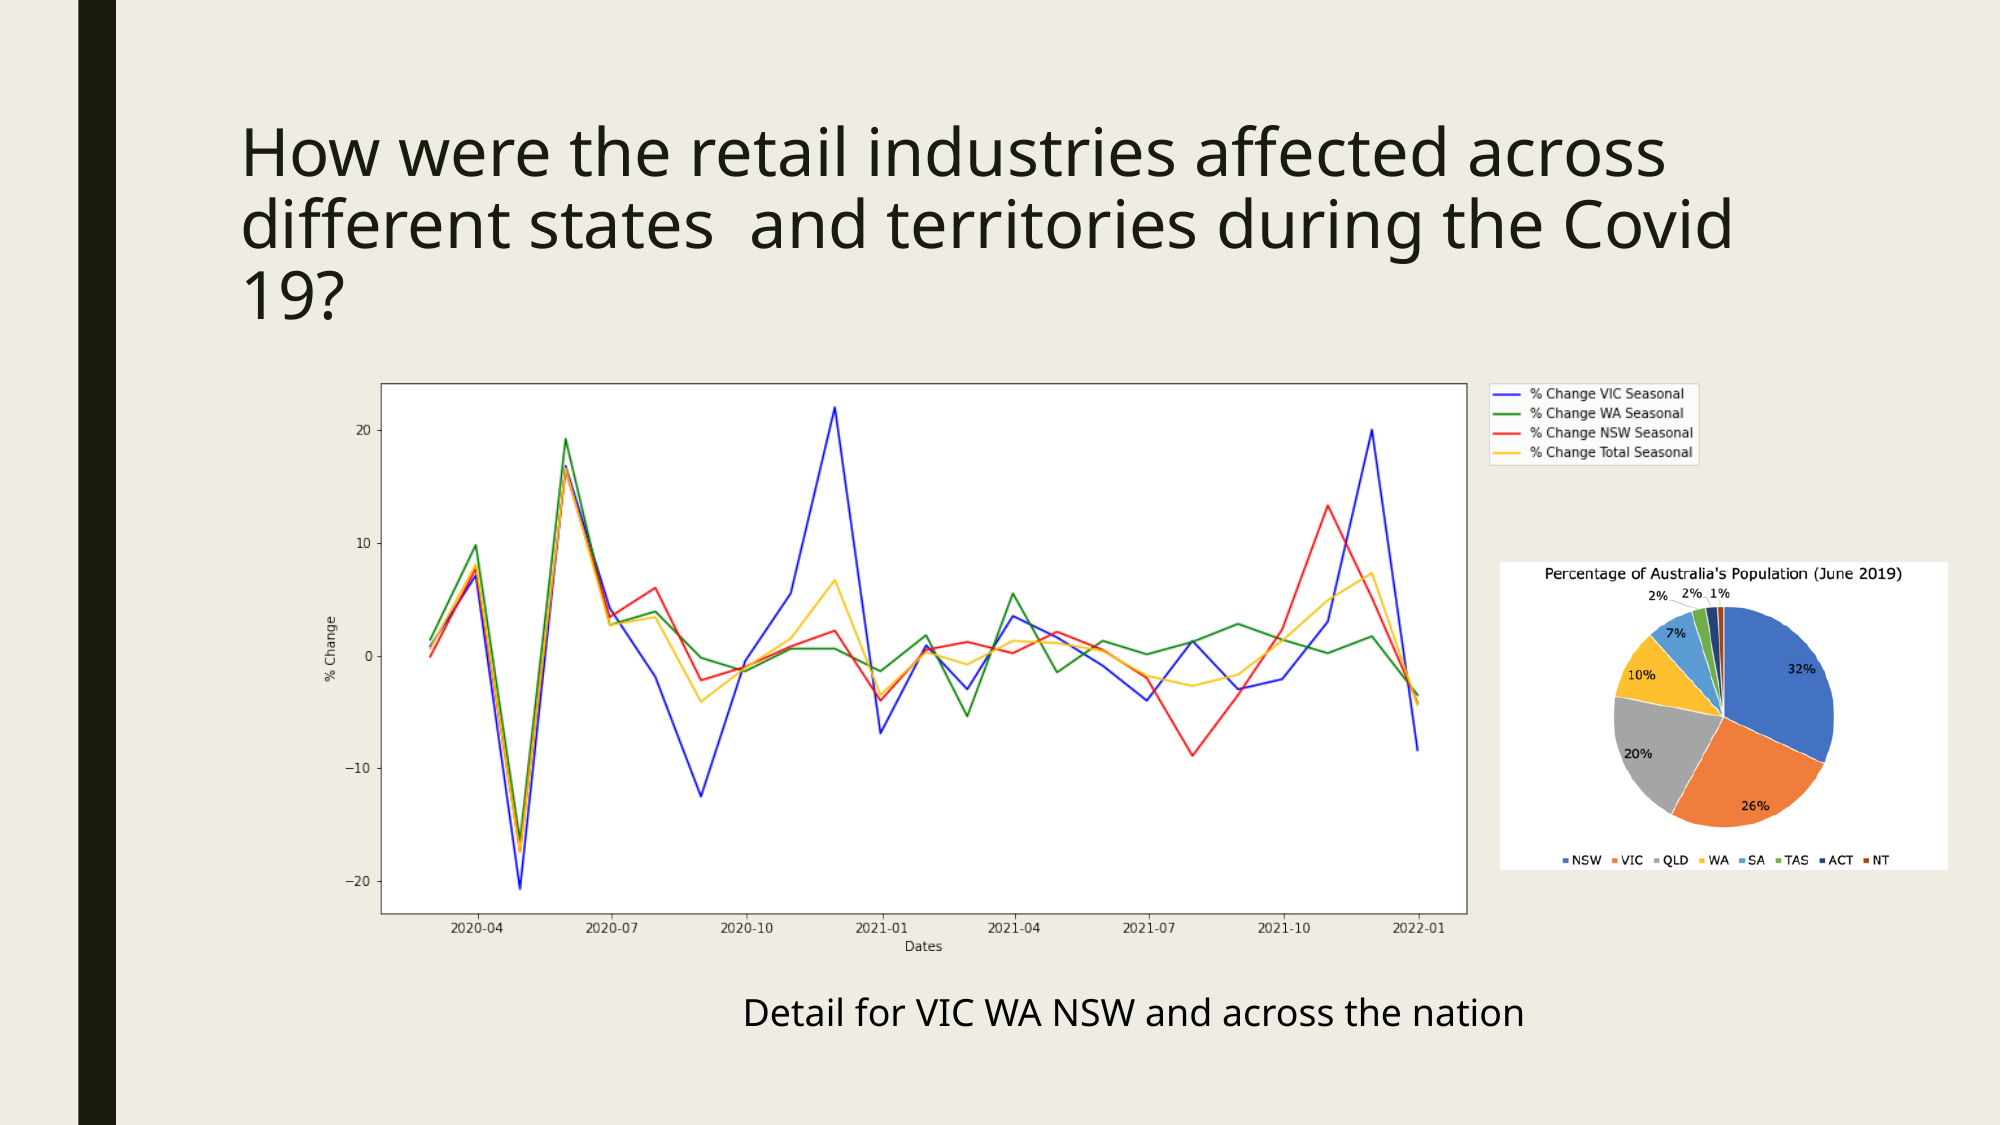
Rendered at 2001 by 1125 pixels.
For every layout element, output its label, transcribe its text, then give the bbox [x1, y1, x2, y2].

text_box Detail for VIC WA NSW and across the nation [727, 981, 1551, 1041]
picture [1500, 562, 1948, 870]
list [317, 374, 1708, 963]
title How were the retail industries affected across different states and territories during the Covid 19? [225, 112, 1800, 357]
